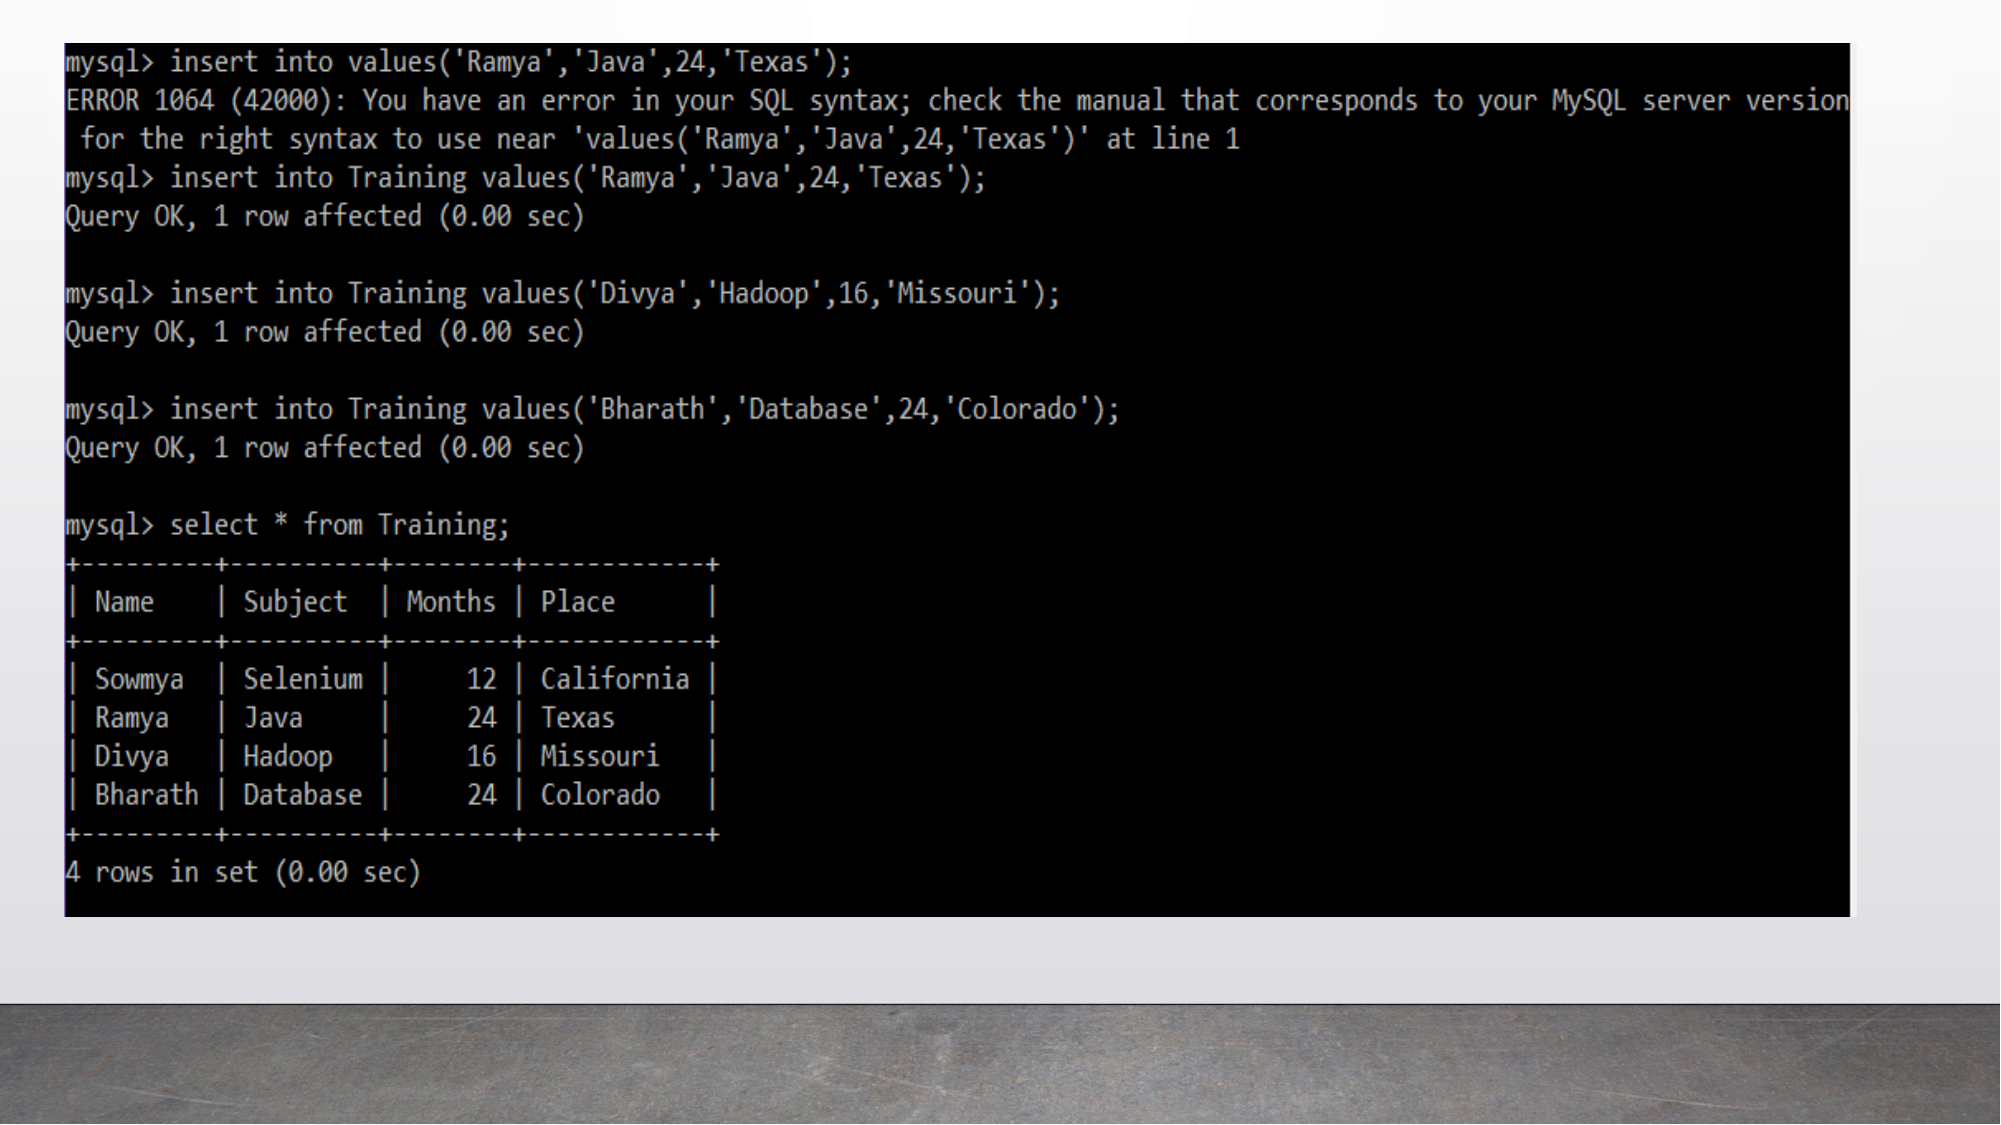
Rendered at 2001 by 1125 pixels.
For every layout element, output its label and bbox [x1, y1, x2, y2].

picture [0, 1004, 2000, 1124]
picture [64, 43, 1857, 917]
